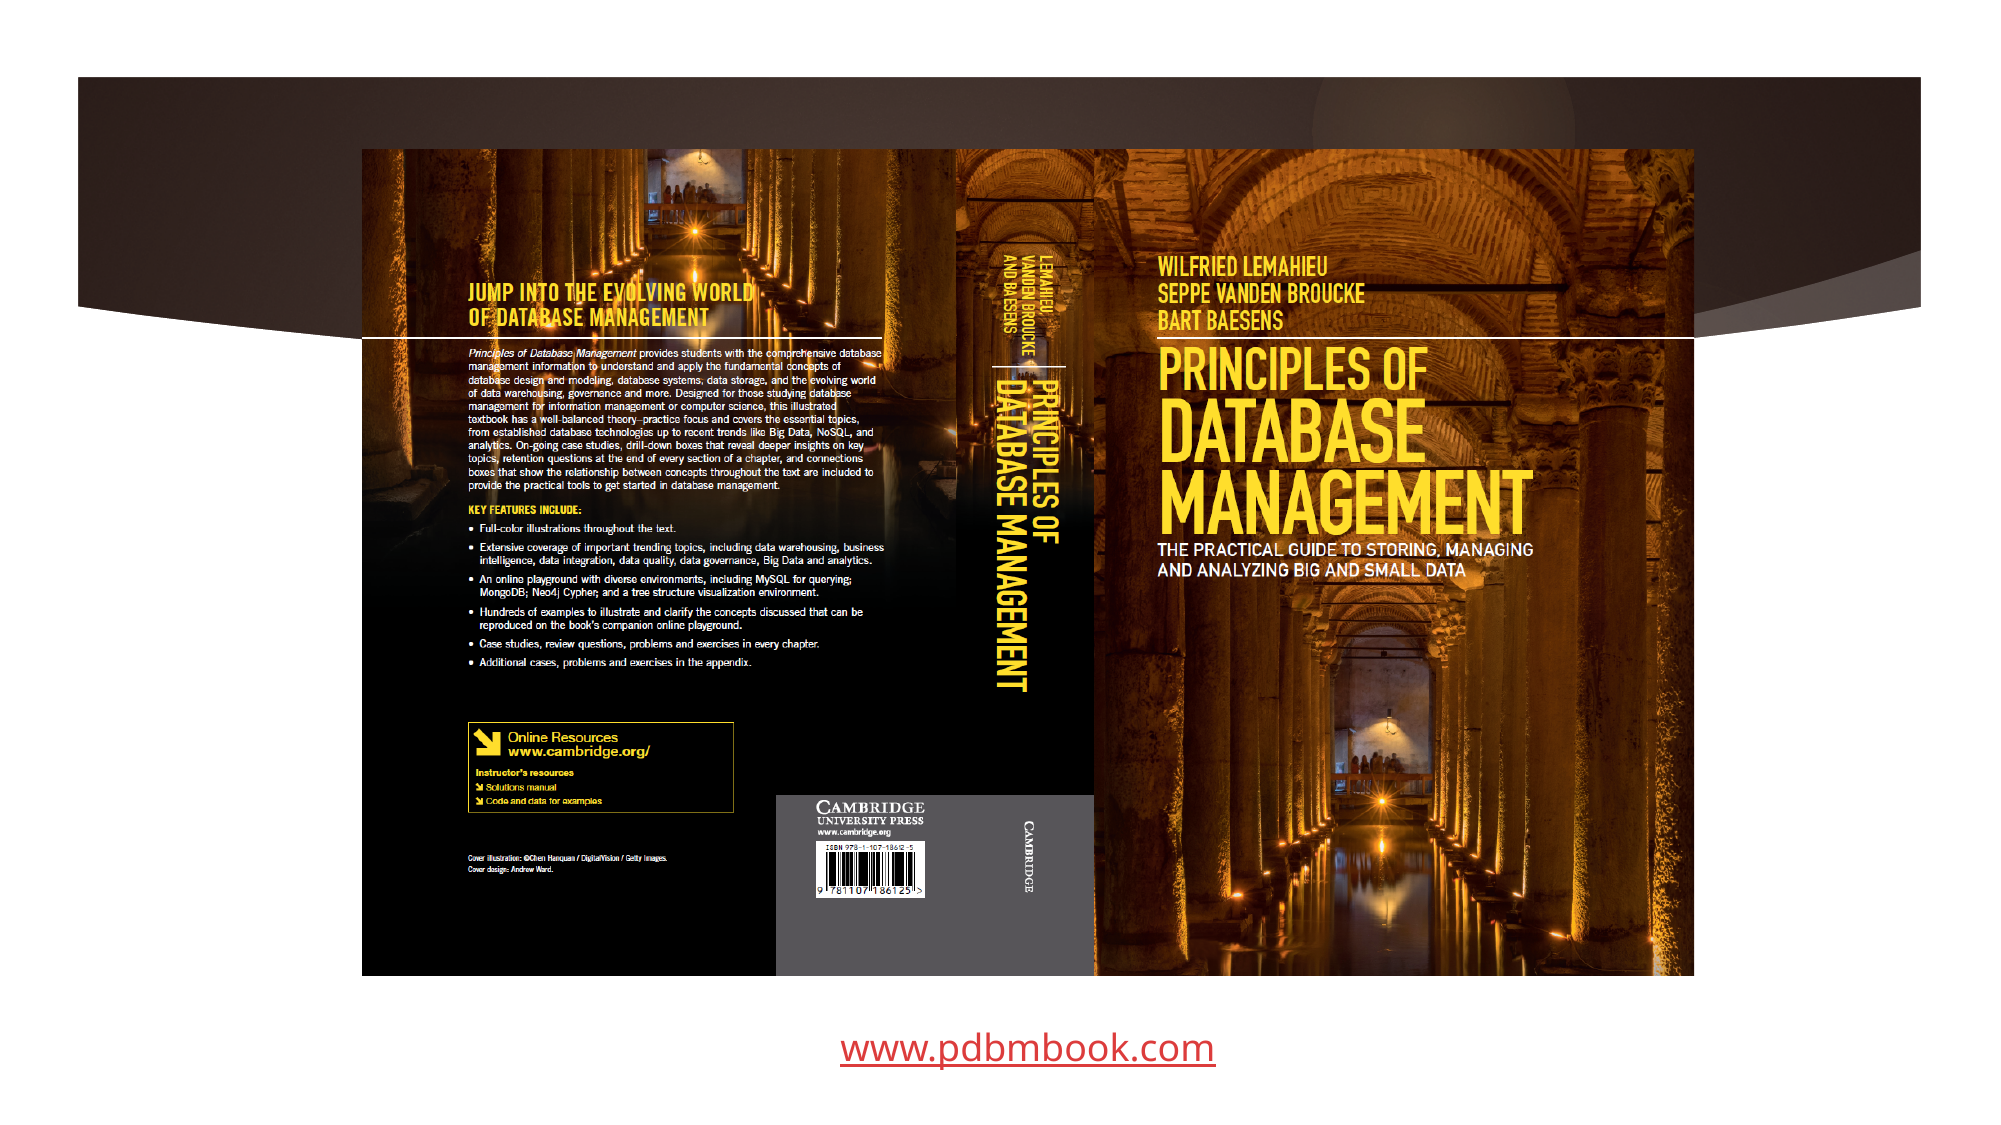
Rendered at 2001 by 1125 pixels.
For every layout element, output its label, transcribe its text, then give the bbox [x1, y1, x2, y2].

slide_number 51 [1698, 48, 1836, 175]
picture [361, 149, 1695, 976]
list www.pdbmbook.com [296, 1016, 1760, 1077]
